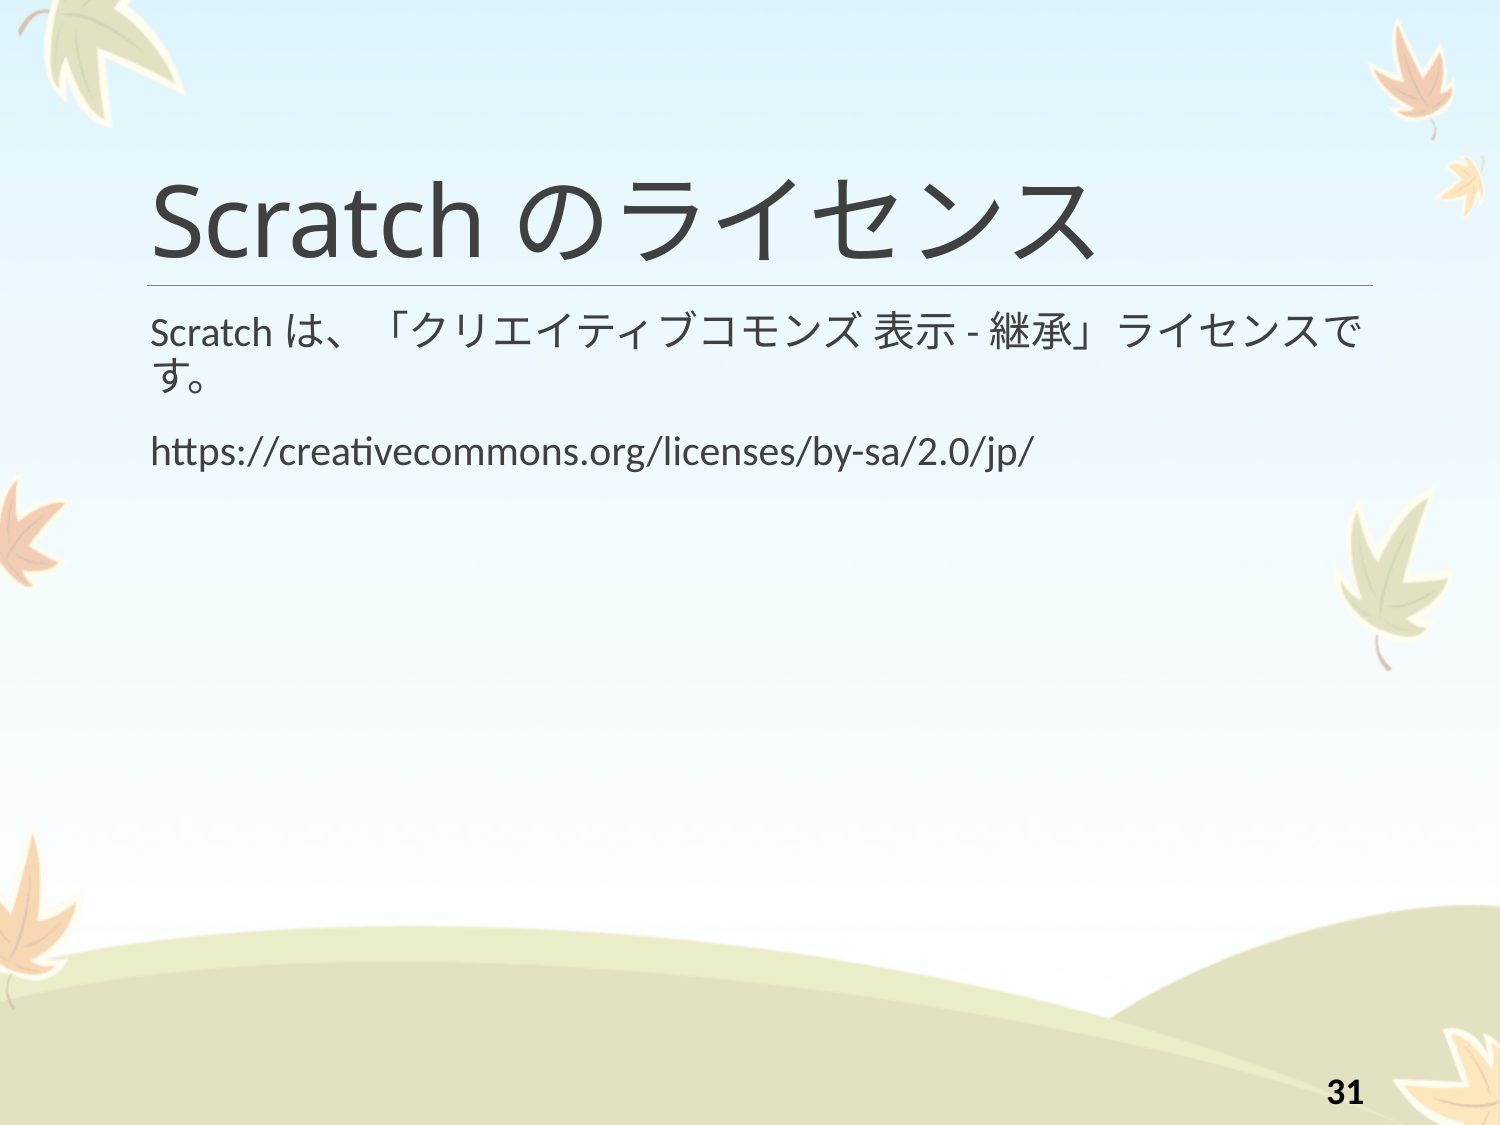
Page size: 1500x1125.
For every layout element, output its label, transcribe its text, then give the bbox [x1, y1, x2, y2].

picture [0, 0, 1500, 1125]
slide_number 30 [1218, 1059, 1380, 1120]
title Scratchのライセンス [135, 47, 1373, 285]
list Scratchは、「クリエイティブコモンズ 表示-継承」ライセンスです。 https://creativecommons.org/licenses/by-sa/2.0/jp/ [135, 302, 1373, 963]
